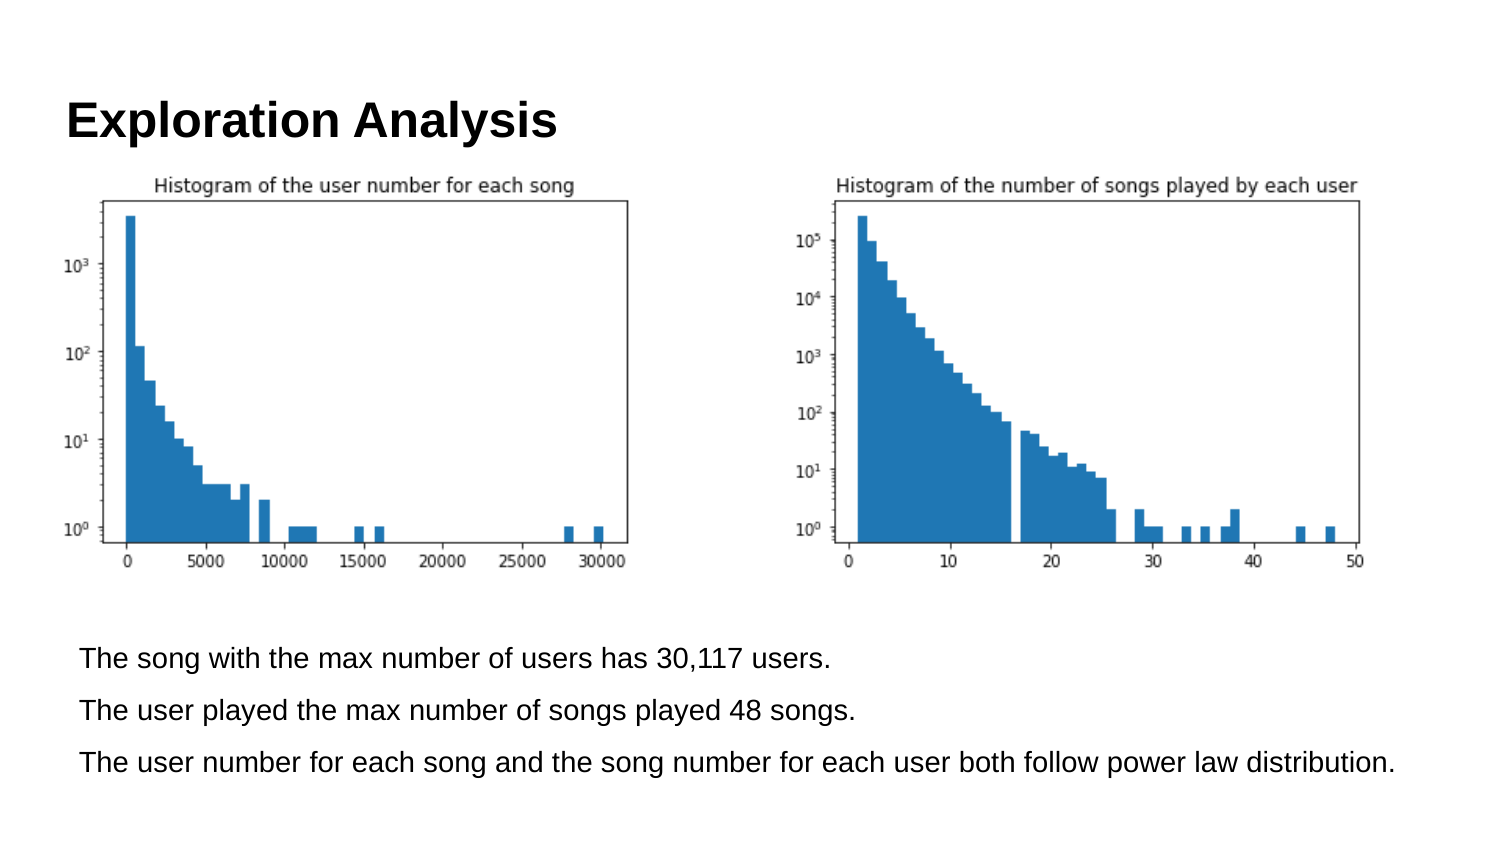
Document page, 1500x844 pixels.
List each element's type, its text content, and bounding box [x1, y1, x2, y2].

picture [50, 166, 638, 580]
picture [783, 166, 1376, 580]
list The song with the max number of users has 30,117 users. The user played the max number of songs played 48 songs. The user number for each song and the song number for each user both follow power law distribution. [63, 606, 1462, 800]
title Exploration Analysis [51, 72, 1449, 167]
